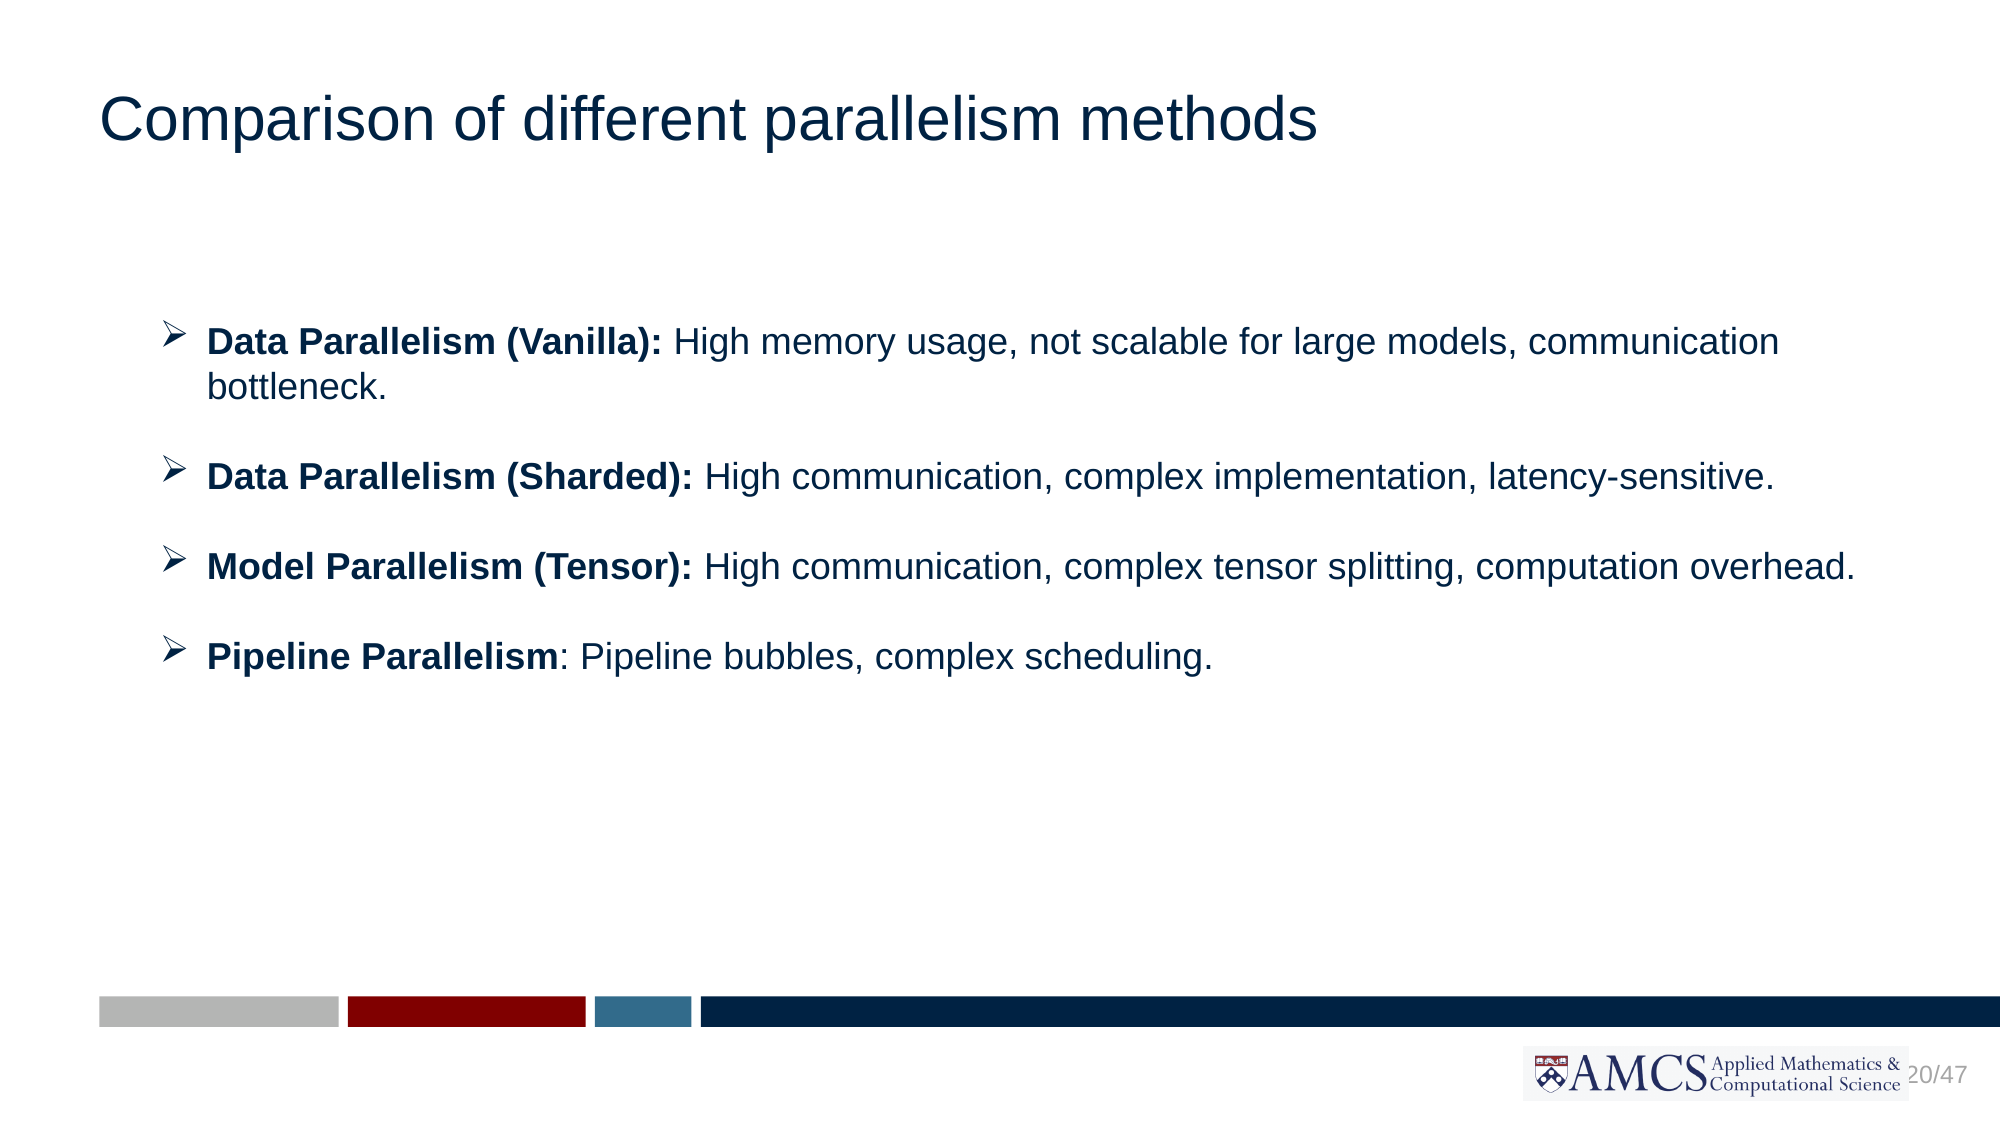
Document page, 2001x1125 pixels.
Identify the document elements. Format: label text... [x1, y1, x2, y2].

picture [1523, 1046, 1909, 1101]
title Comparison of different parallelism methods [99, 78, 1916, 154]
text_box Data Parallelism (Vanilla): High memory usage, not scalable for large models, communication bottleneck. Data Parallelism (Sharded): High communication, complex implementation, latency-sensitive. Model Parallelism (Tensor): High communication, complex tensor splitting, computation overhead. Pipeline Parallelism: Pipeline bubbles, complex scheduling. [159, 316, 1916, 812]
